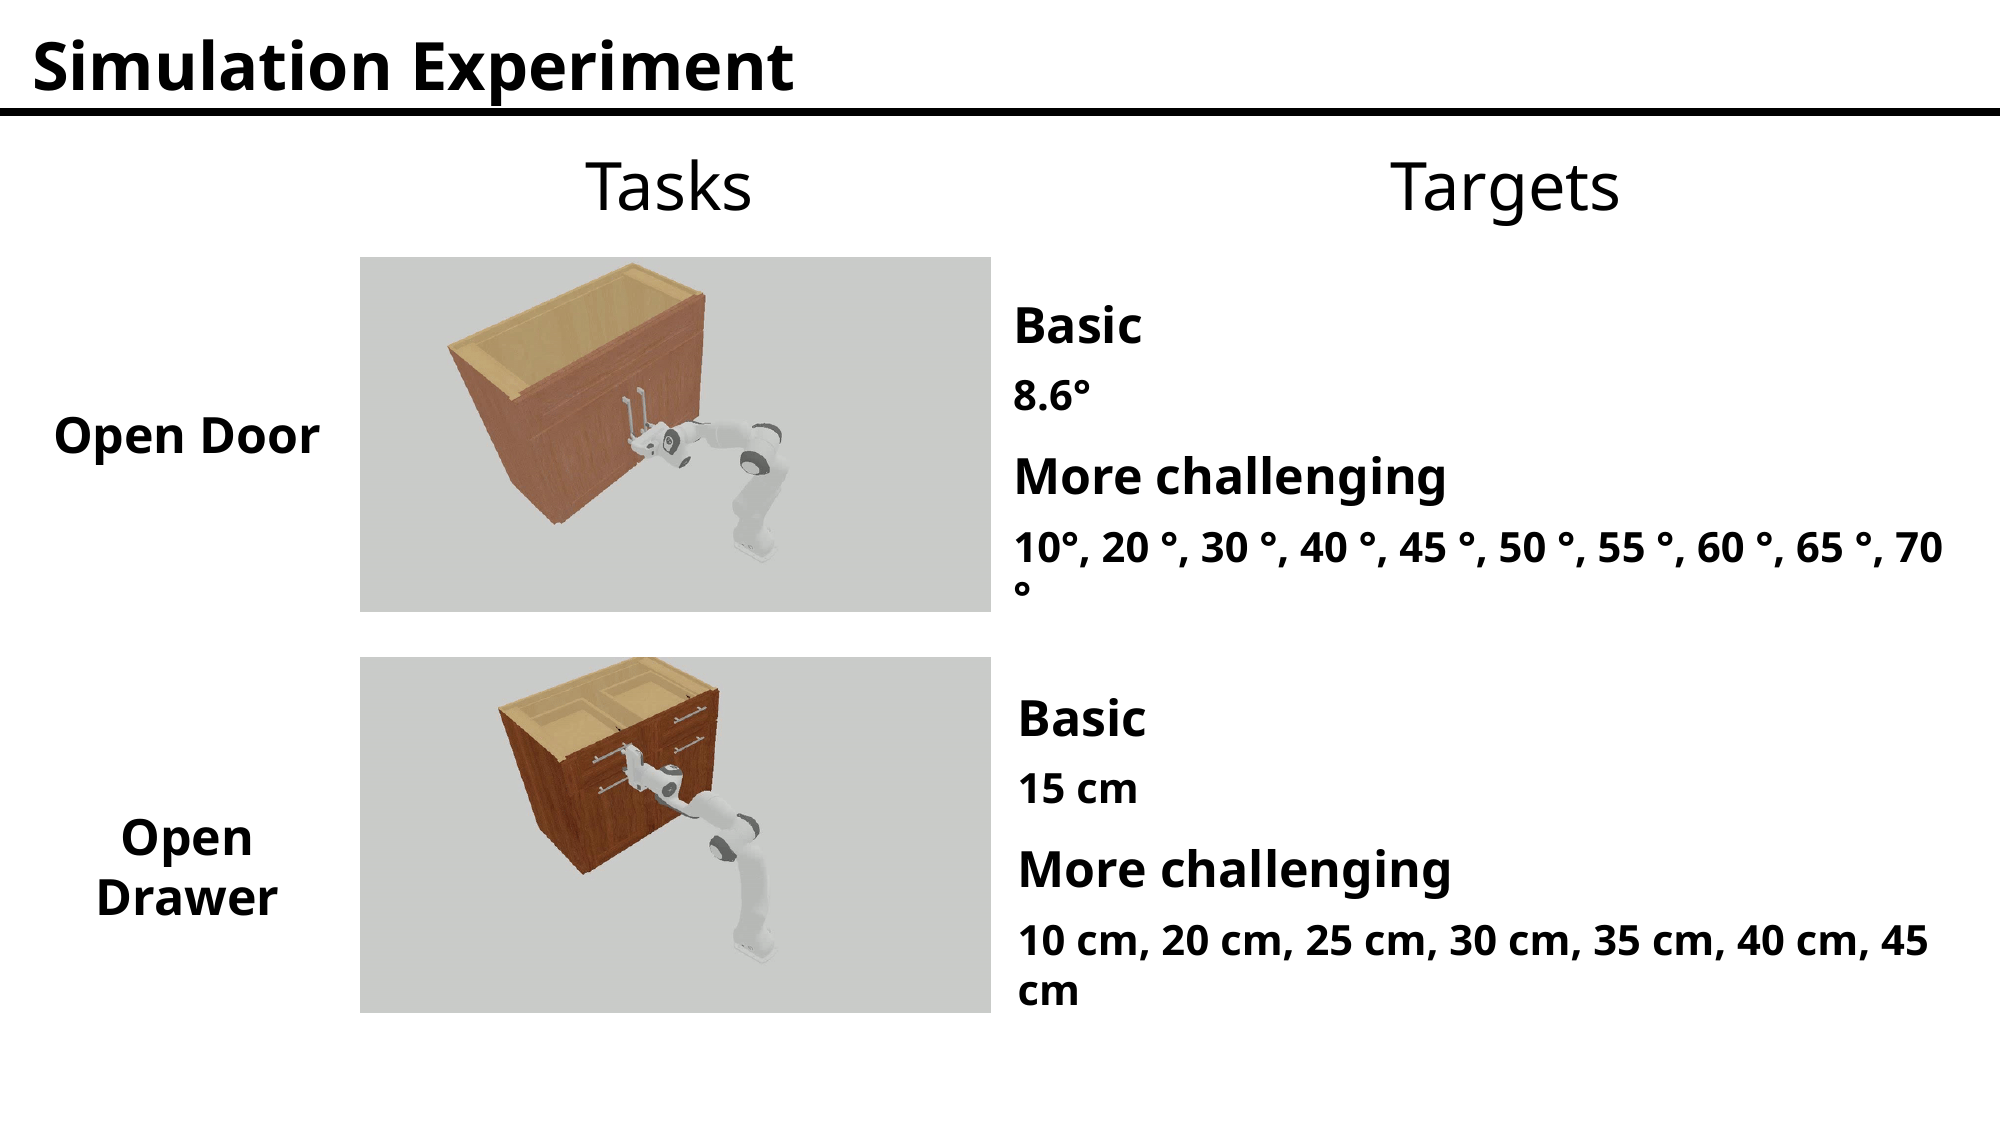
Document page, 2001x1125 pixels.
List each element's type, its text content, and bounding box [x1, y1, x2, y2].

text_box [1002, 679, 2000, 973]
text_box Open Drawer [14, 797, 360, 933]
text_box Open Door [14, 396, 360, 472]
text_box [0, 108, 2000, 116]
text_box Tasks [570, 136, 781, 231]
picture [360, 257, 991, 612]
text_box Simulation Experiment [0, 16, 2000, 108]
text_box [998, 286, 1962, 580]
text_box Targets [1376, 136, 1648, 231]
picture [360, 657, 991, 1013]
